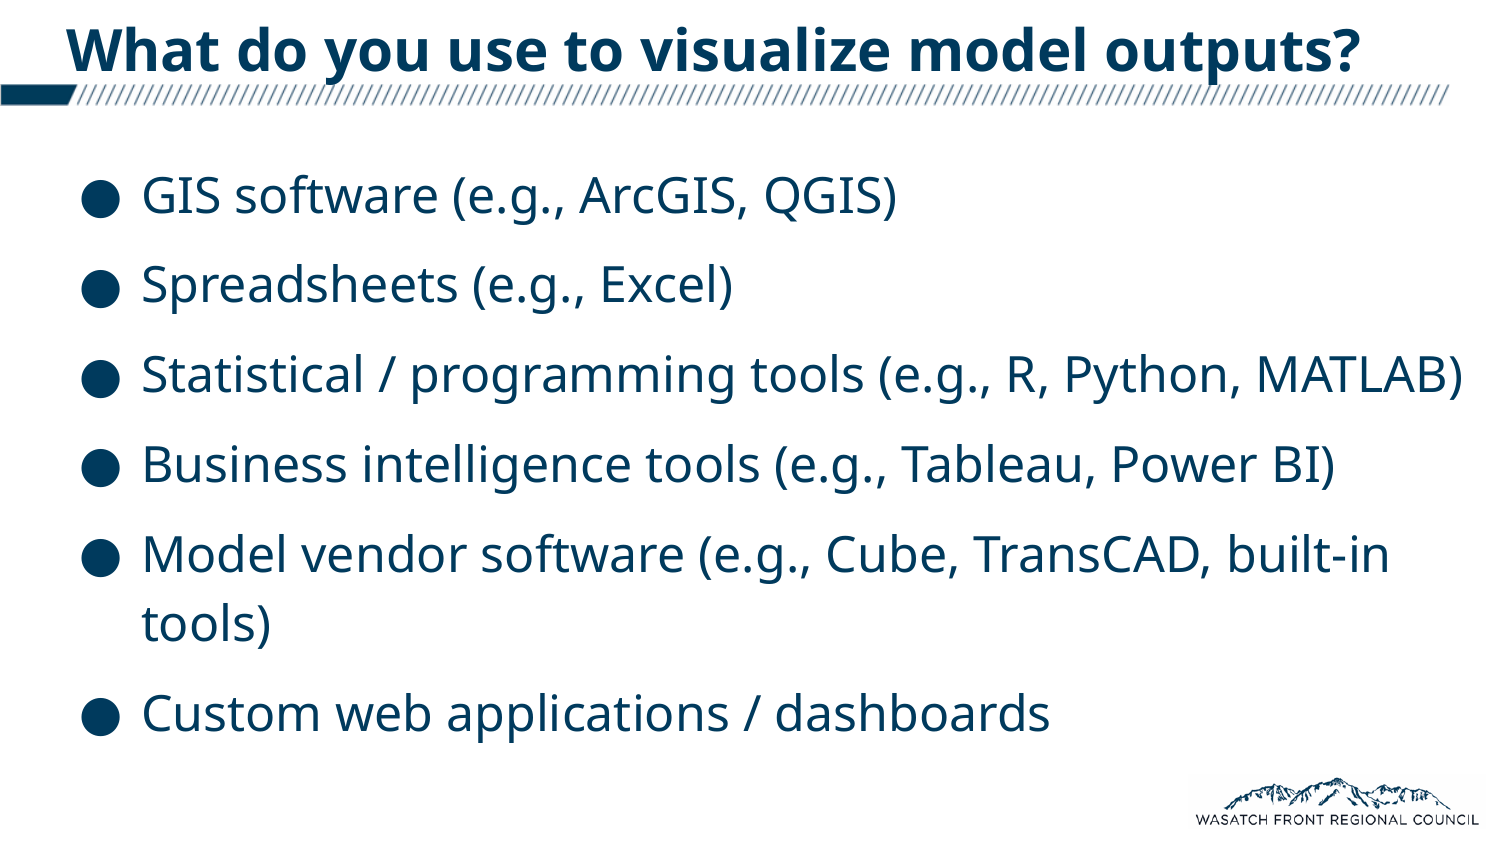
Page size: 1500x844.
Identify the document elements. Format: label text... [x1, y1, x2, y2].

picture [0, 84, 1450, 106]
list GIS software (e.g., ArcGIS, QGIS) Spreadsheets (e.g., Excel) Statistical / programming tools (e.g., R, Python, MATLAB) Business intelligence tools (e.g., Tableau, Power BI) Model vendor software (e.g., Cube, TransCAD, built-in tools) Custom web applications / dashboards [51, 139, 1495, 803]
picture [1188, 803, 1486, 829]
title What do you use to visualize model outputs? [51, 0, 1449, 92]
